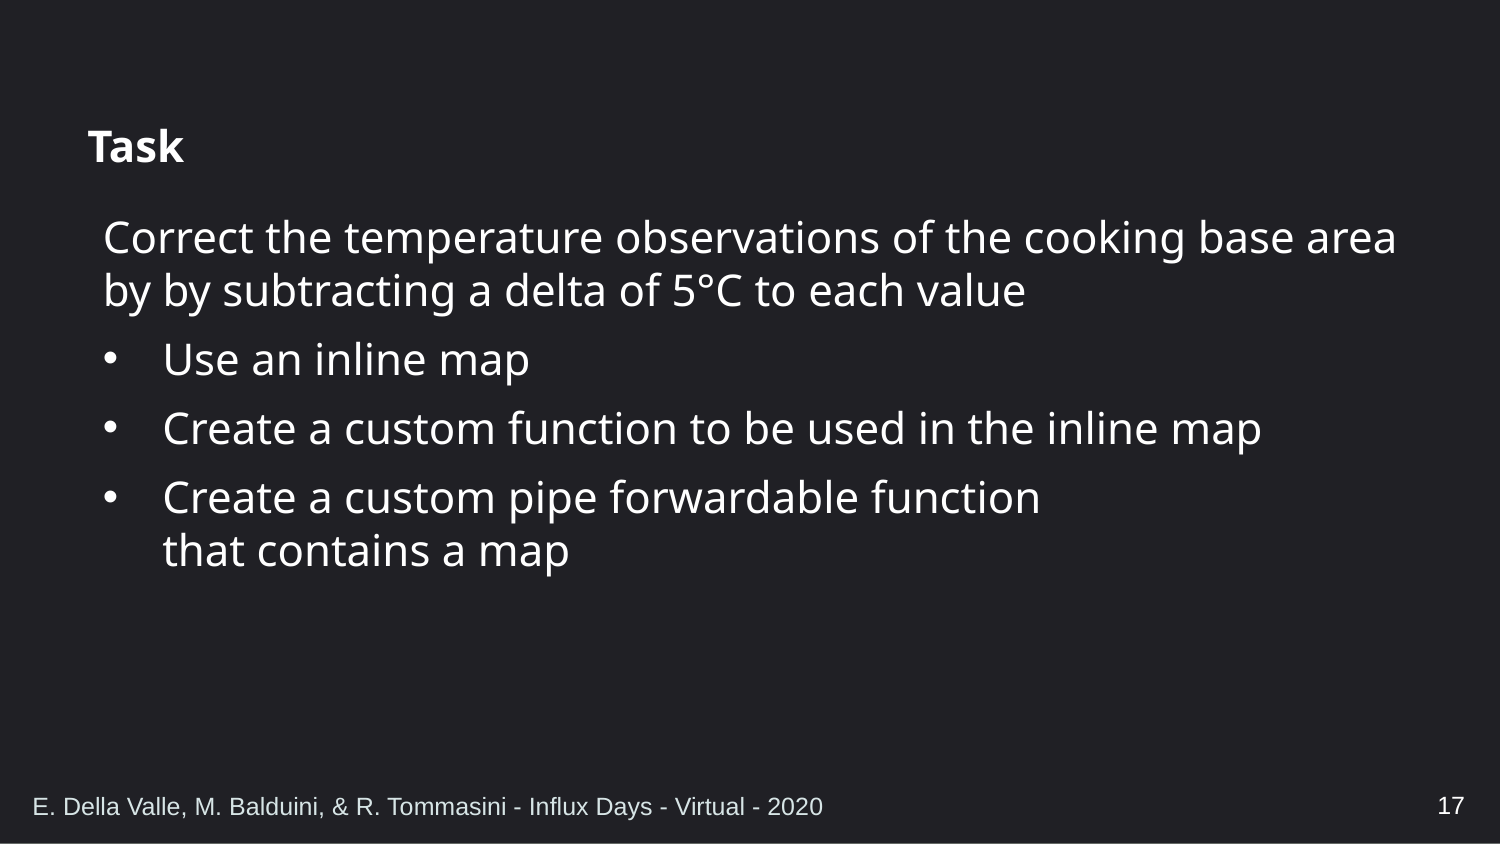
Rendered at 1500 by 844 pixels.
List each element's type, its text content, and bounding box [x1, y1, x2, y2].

title Task [76, 99, 1423, 196]
footer E. Della Valle, M. Balduini, & R. Tommasini - Influx Days - Virtual - 2020 [17, 783, 1135, 828]
slide_number 17 [1142, 782, 1481, 828]
list Correct the temperature observations of the cooking base area by by subtracting a delta of 5°C to each value Use an inline map Create a custom function to be used in the inline map Create a custom pipe forwardable function that contains a map [76, 204, 1423, 364]
